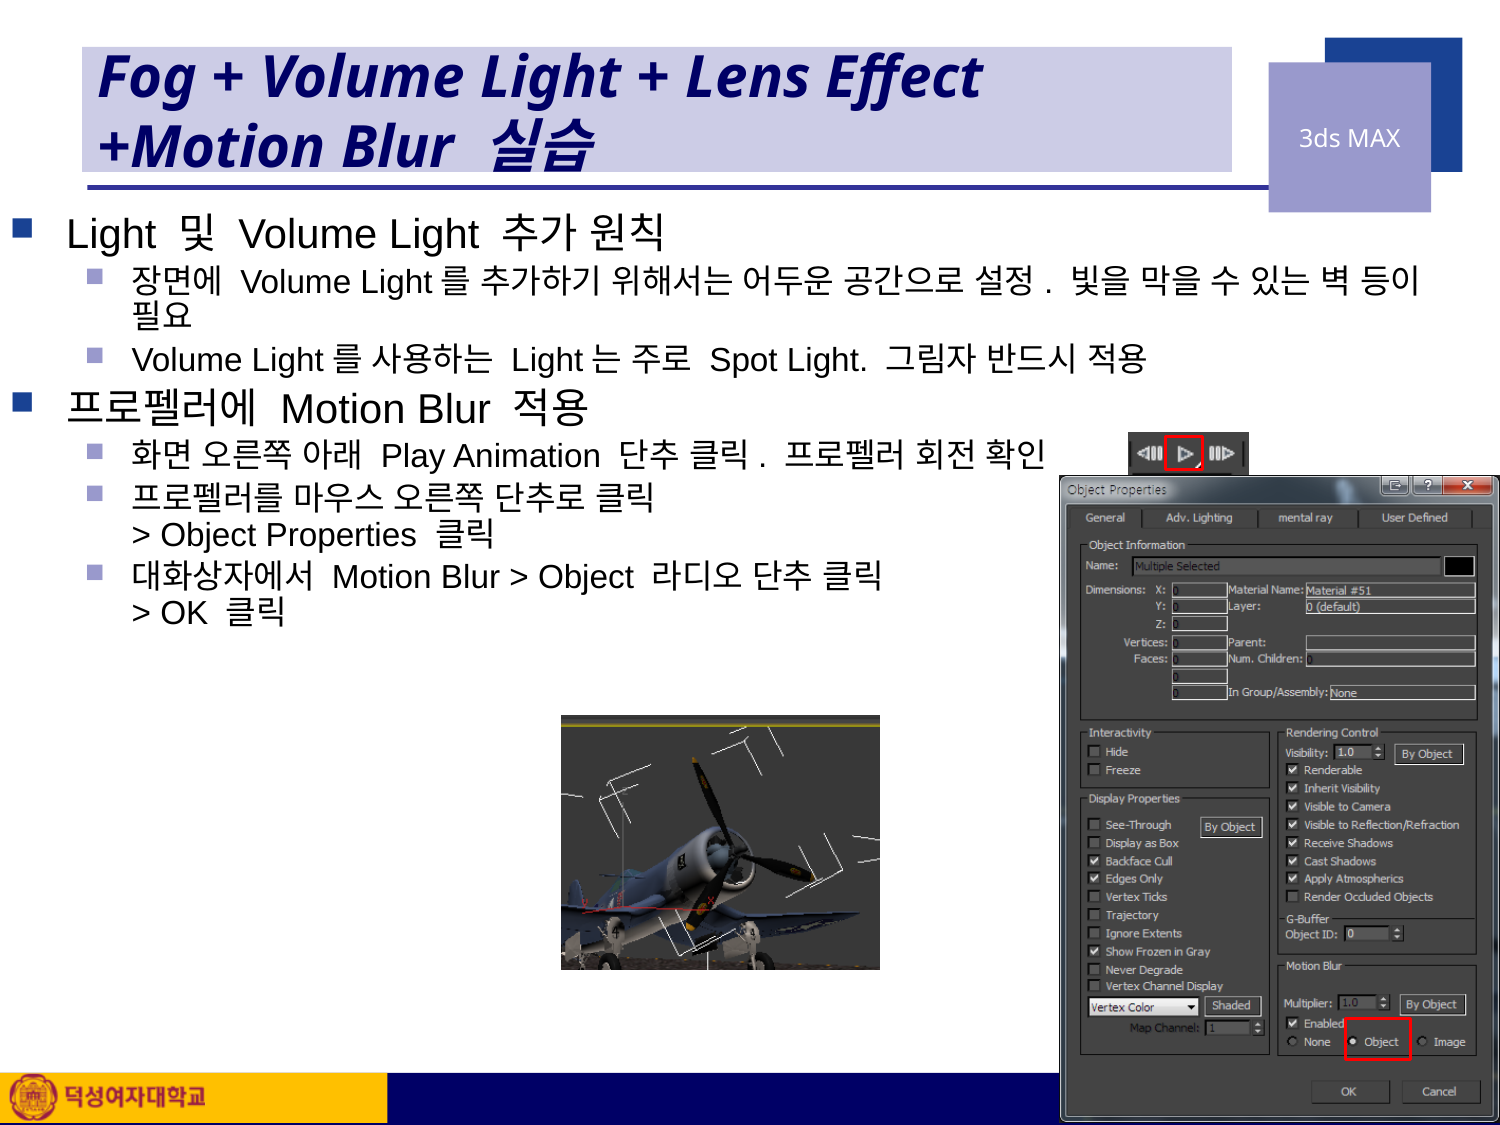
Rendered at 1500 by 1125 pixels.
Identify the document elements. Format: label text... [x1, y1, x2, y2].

picture [0, 1035, 229, 1125]
title Fog + Volume Light + Lens Effect +Motion Blur 실습 [81, 46, 1233, 173]
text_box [1059, 475, 1500, 1123]
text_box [1127, 431, 1249, 473]
picture [560, 715, 880, 970]
text_box Light 및 Volume Light 추가 원칙 장면에 Volume Light를 추가하기 위해서는 어두운 공간으로 설정. 빛을 막을 수 있는 벽 등이 필요 Volume Light를 사용하는 Light는 주로 Spot Light. 그림자 반드시 적용 프로펠러에 Motion Blur 적용 화면 오른쪽 아래 Play Animation 단추 클릭. 프로펠러 회전 확인 프로펠러를 마우스 오른쪽 단추로 클릭 > Object Properties 클릭 대화상자에서 Motion Blur > Object 라디오 단추 클릭 > OK 클릭 [0, 205, 1478, 1035]
